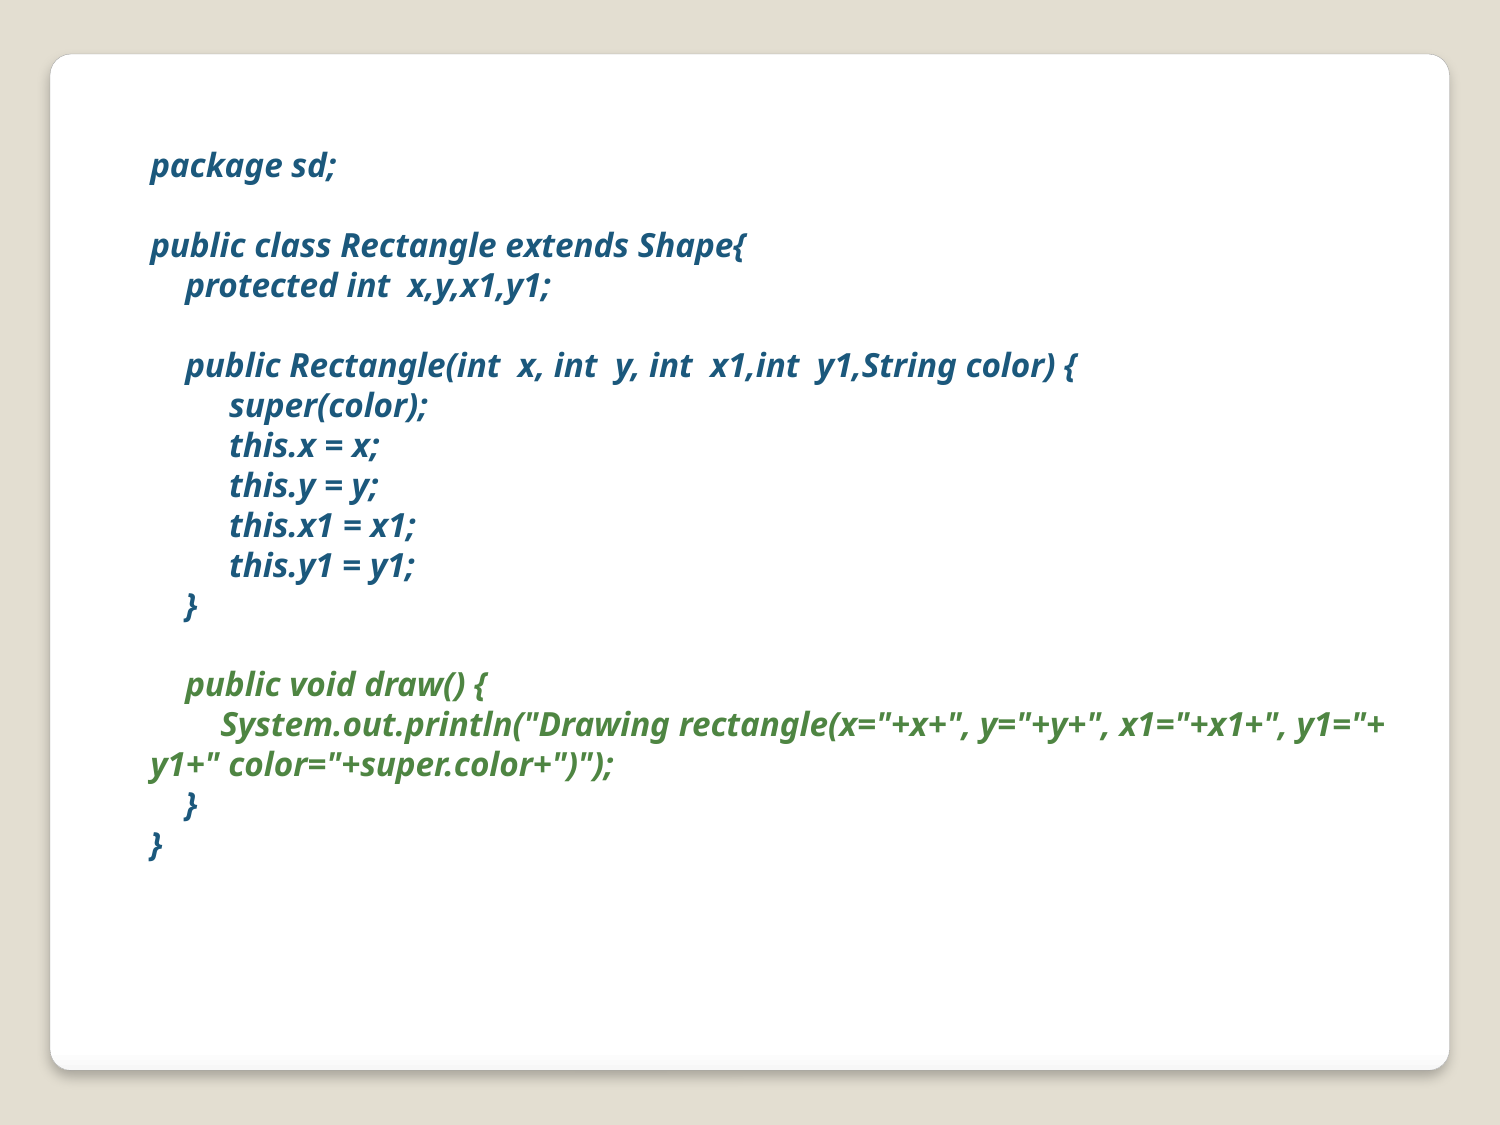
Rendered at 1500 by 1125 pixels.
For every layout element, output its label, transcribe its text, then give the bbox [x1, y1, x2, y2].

text_box package sd; public class Rectangle extends Shape{ protected int x,y,x1,y1; public Rectangle(int x, int y, int x1,int y1,String color) { super(color); this.x = x; this.y = y; this.x1 = x1; this.y1 = y1; } public void draw() { System.out.println("Drawing rectangle(x="+x+", y="+y+", x1="+x1+", y1="+ y1+" color="+super.color+")"); } } [135, 137, 1412, 871]
